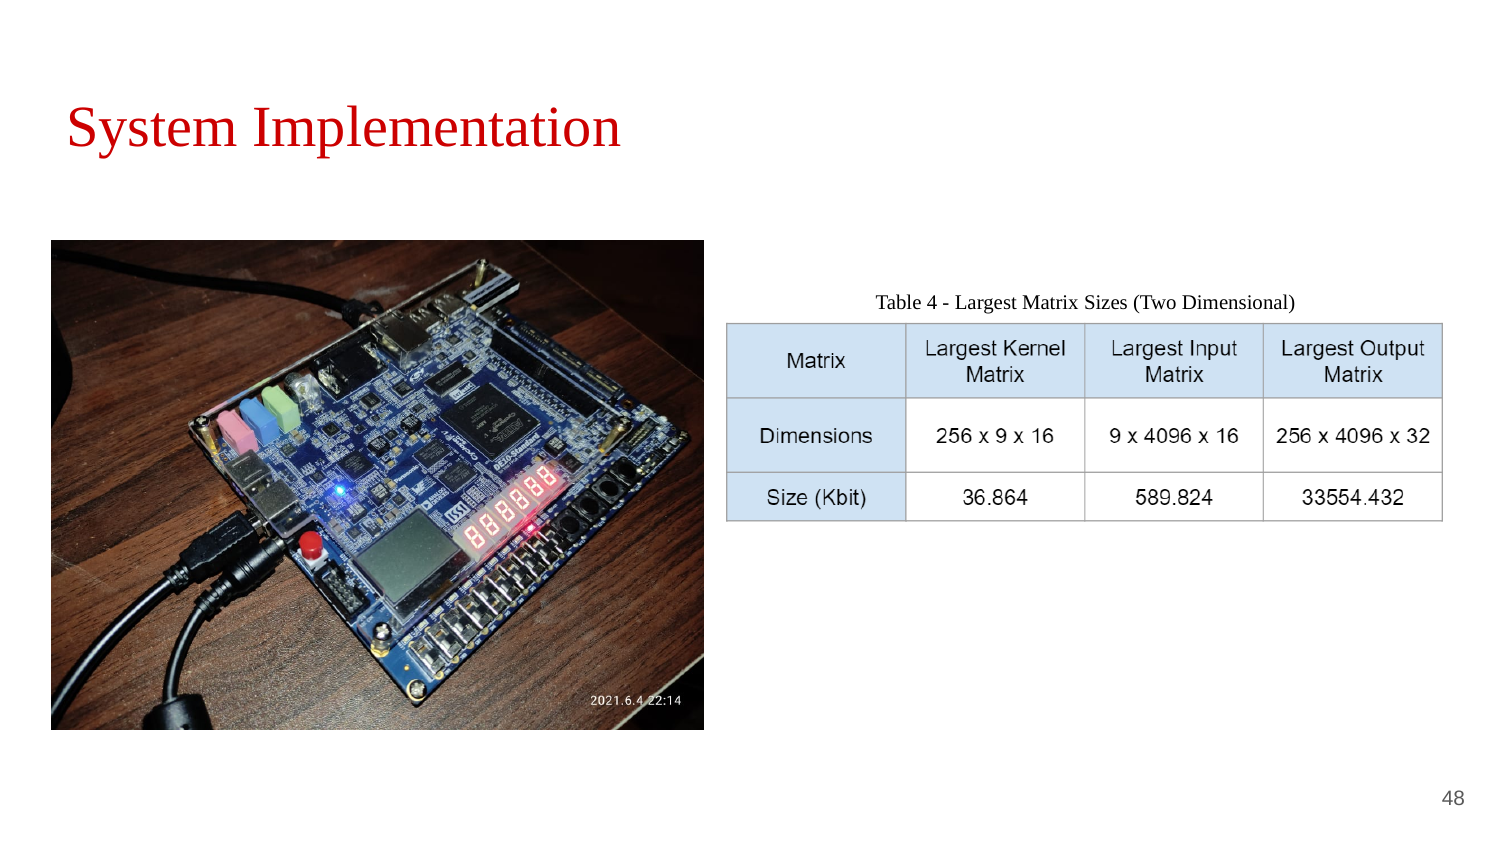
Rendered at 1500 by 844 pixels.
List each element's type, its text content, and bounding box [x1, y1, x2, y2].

text_box Table 4 - Largest Matrix Sizes (Two Dimensional) [839, 261, 1332, 315]
picture [50, 239, 704, 731]
picture [722, 316, 1450, 527]
title System Implementation [51, 72, 1449, 167]
slide_number ‹#› [1389, 764, 1480, 830]
